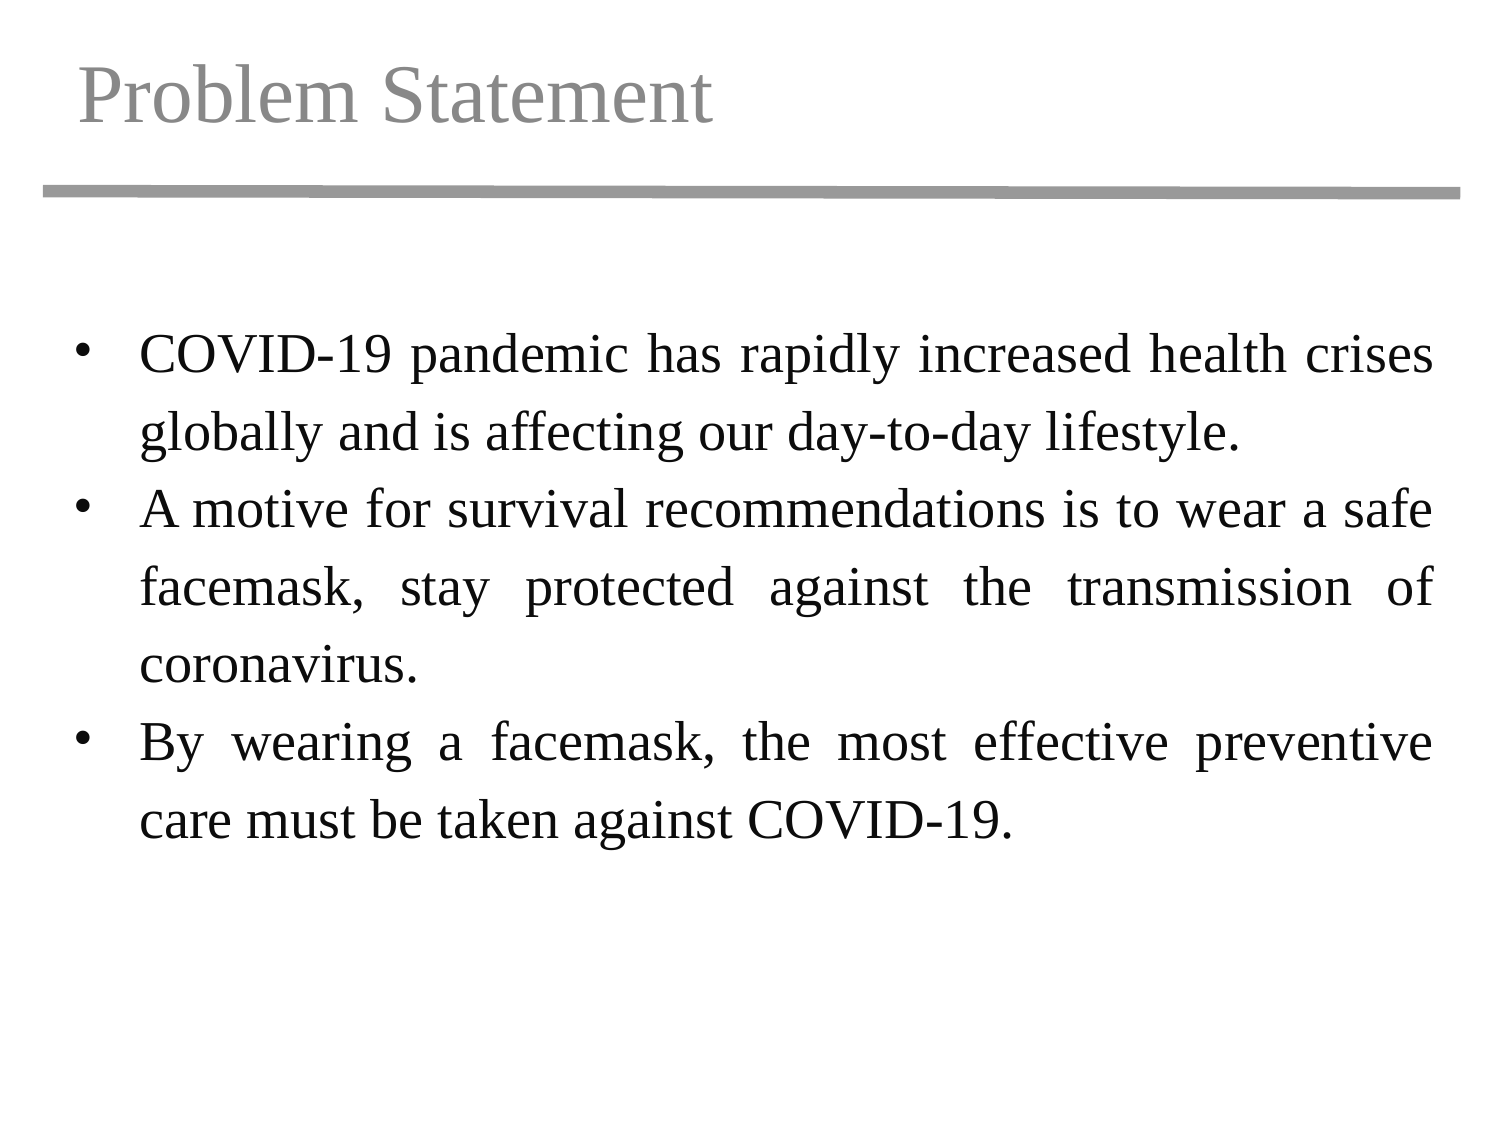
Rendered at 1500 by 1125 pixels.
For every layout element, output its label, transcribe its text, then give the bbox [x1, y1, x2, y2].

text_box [42, 190, 1461, 194]
title Problem Statement [62, 0, 988, 183]
text_box COVID-19 pandemic has rapidly increased health crises globally and is affecting our day-to-day lifestyle. A motive for survival recommendations is to wear a safe facemask, stay protected against the transmission of coronavirus. By wearing a facemask, the most effective preventive care must be taken against COVID-19. [49, 298, 1451, 999]
